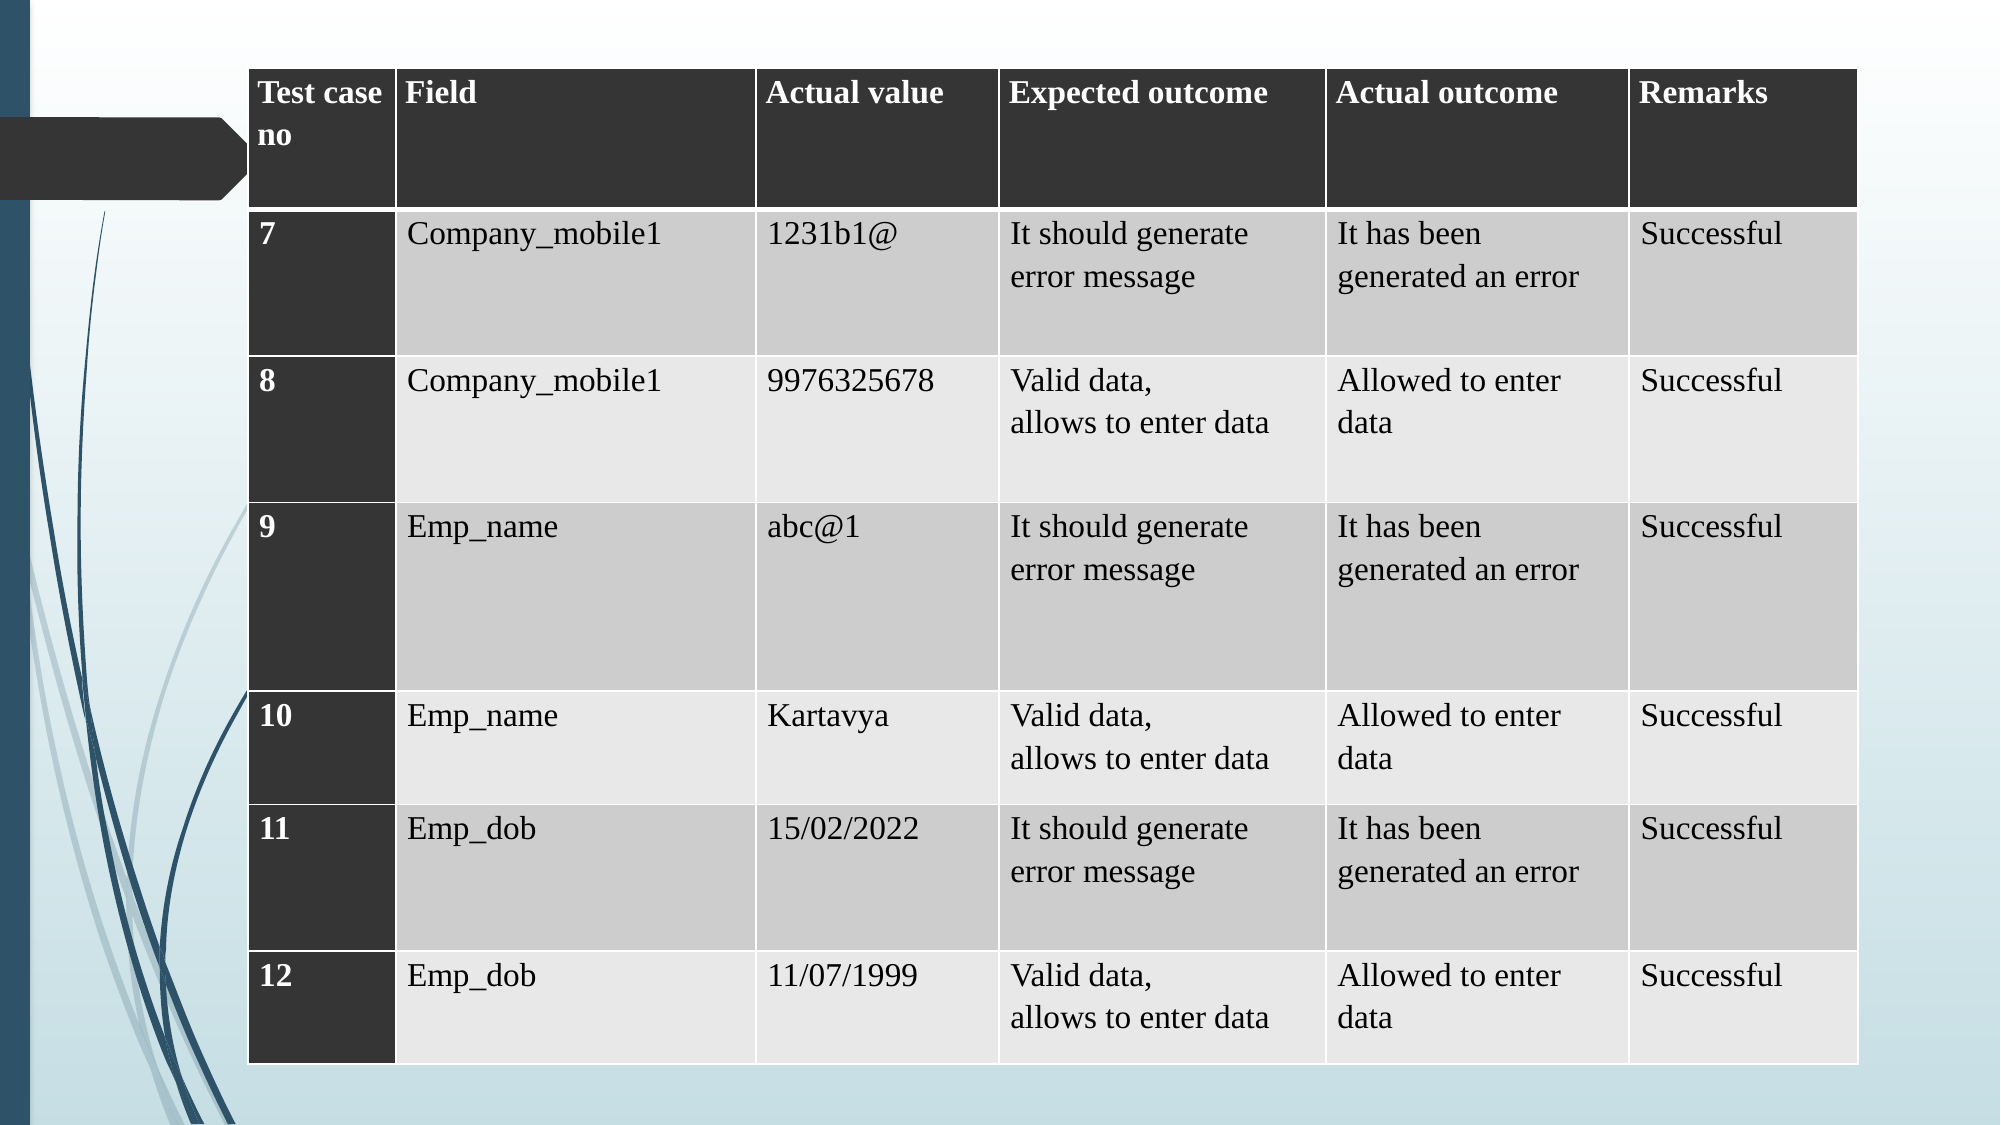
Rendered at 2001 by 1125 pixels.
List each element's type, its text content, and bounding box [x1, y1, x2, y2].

table_cell Valid data, allows to enter data [1000, 952, 1325, 1063]
table_header Actual outcome [1327, 69, 1628, 207]
table_cell Company_mobile1 [397, 357, 755, 502]
table_cell Allowed to enter data [1327, 692, 1628, 804]
table_header Field [397, 69, 755, 207]
table_cell 8 [249, 357, 395, 502]
table_cell 11 [249, 805, 395, 950]
table_cell Allowed to enter data [1327, 357, 1628, 502]
table_cell Allowed to enter data [1327, 952, 1628, 1063]
table_cell Emp_dob [397, 952, 755, 1063]
table_header Expected outcome [1000, 69, 1325, 207]
table_cell Successful [1630, 692, 1857, 804]
table_cell Successful [1630, 805, 1857, 950]
table_cell It should generate error message [1000, 212, 1325, 355]
table_header Remarks [1630, 69, 1857, 207]
table_cell It has been generated an error [1327, 503, 1628, 690]
table_cell Successful [1630, 952, 1857, 1063]
table_header Test case no [249, 69, 395, 207]
table_cell It should generate error message [1000, 503, 1325, 690]
table_cell It has been generated an error [1327, 805, 1628, 950]
table_cell Company_mobile1 [397, 212, 755, 355]
table_cell It should generate error message [1000, 805, 1325, 950]
table_cell 12 [249, 952, 395, 1063]
table_cell 7 [249, 212, 395, 355]
table_cell 15/02/2022 [757, 805, 998, 950]
table_cell It has been generated an error [1327, 212, 1628, 355]
table_header Actual value [757, 69, 998, 207]
table_cell abc@1 [757, 503, 998, 690]
table_cell 11/07/1999 [757, 952, 998, 1063]
table_cell 1231b1@ [757, 212, 998, 355]
table_cell Valid data, allows to enter data [1000, 357, 1325, 502]
table_cell 9 [249, 503, 395, 690]
table_cell Emp_name [397, 692, 755, 804]
table_cell Emp_name [397, 503, 755, 690]
table_cell Successful [1630, 357, 1857, 502]
table_cell 9976325678 [757, 357, 998, 502]
table_cell 10 [249, 692, 395, 804]
table_cell Valid data, allows to enter data [1000, 692, 1325, 804]
table_cell Emp_dob [397, 805, 755, 950]
table_cell Successful [1630, 503, 1857, 690]
table_cell Successful [1630, 212, 1857, 355]
table_cell Kartavya [757, 692, 998, 804]
